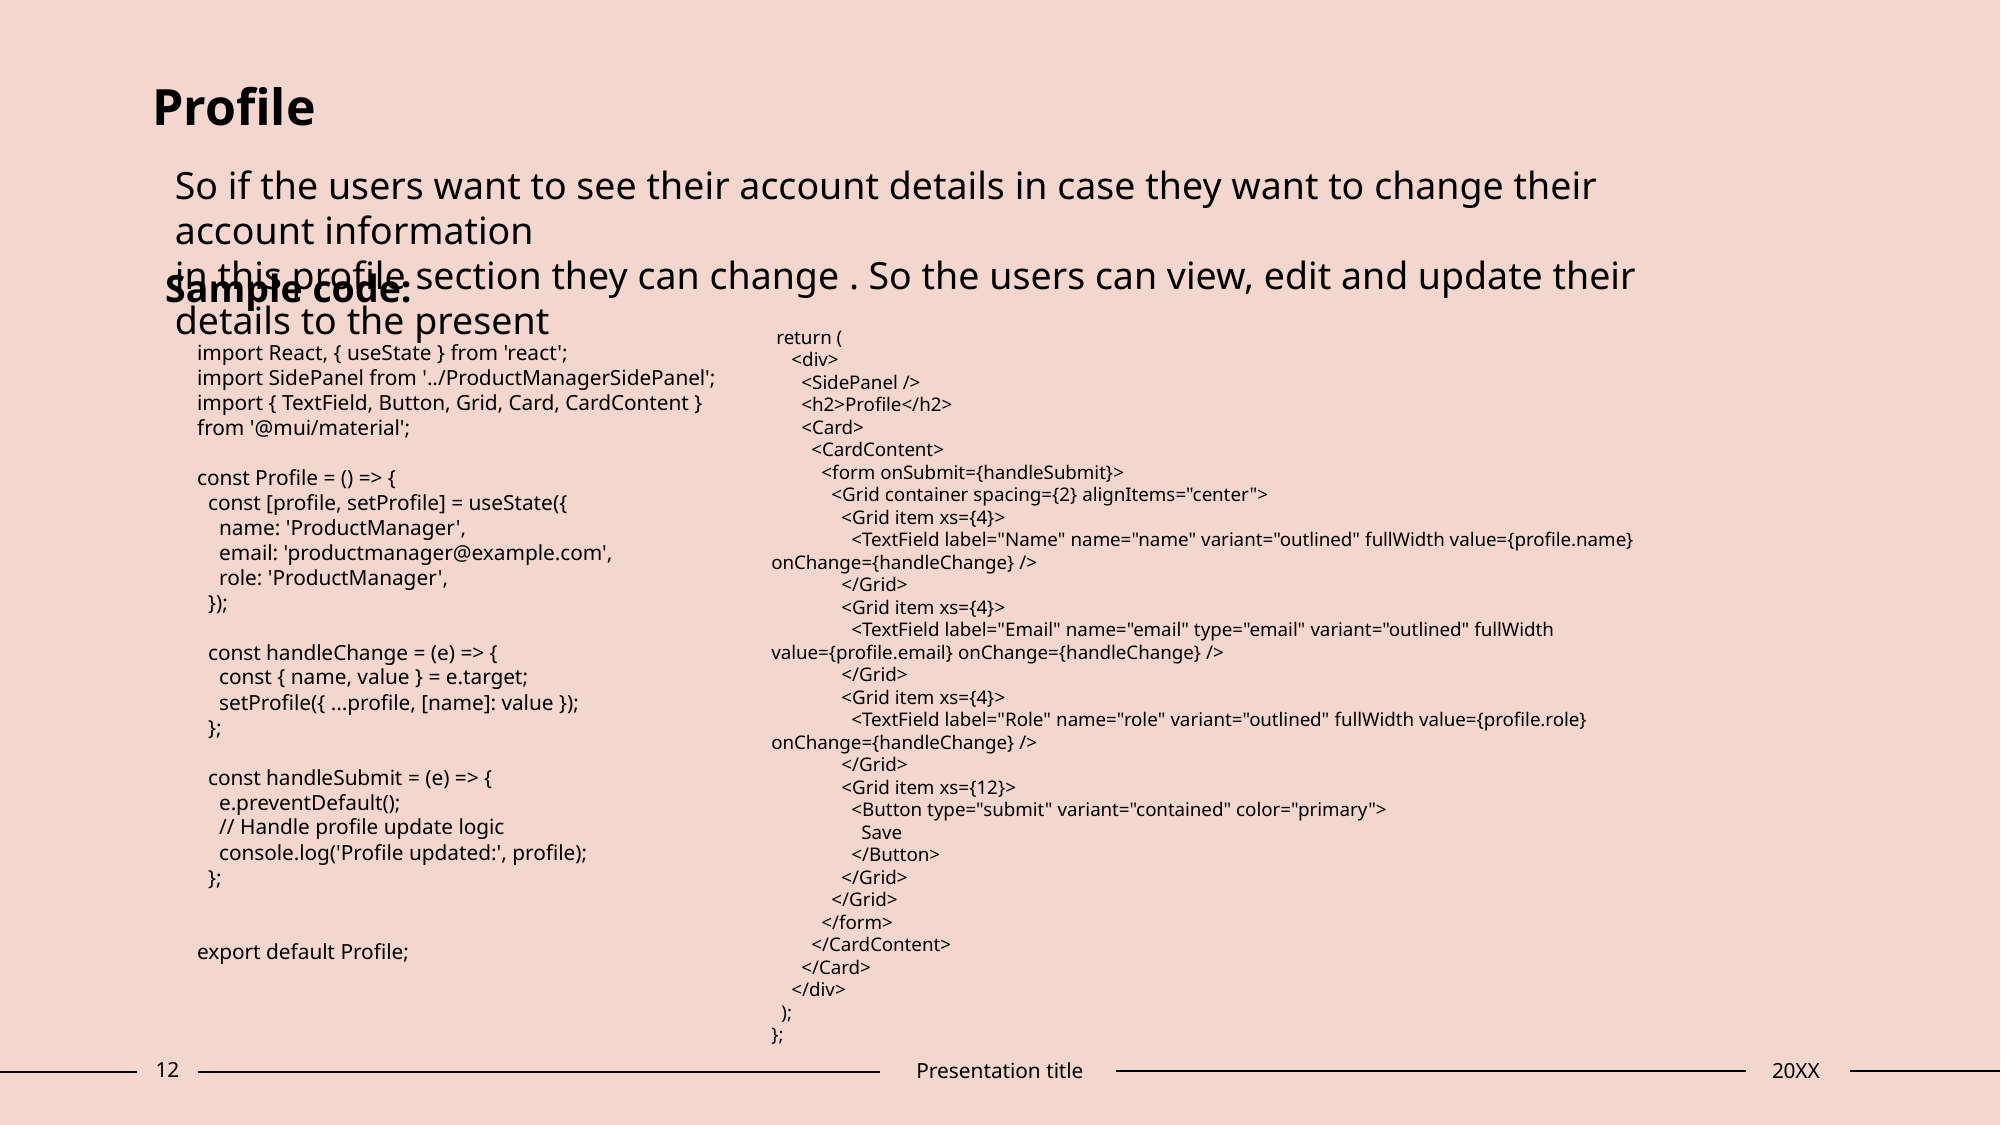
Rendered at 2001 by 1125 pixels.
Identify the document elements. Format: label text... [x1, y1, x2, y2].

slide_number 20XX [1743, 1050, 1849, 1091]
text_box import React, { useState } from 'react'; import SidePanel from '../ProductManagerSidePanel'; import { TextField, Button, Grid, Card, CardContent } from '@mui/material'; const Profile = () => { const [profile, setProfile] = useState({ name: 'ProductManager', email: 'productmanager@example.com', role: 'ProductManager', }); const handleChange = (e) => { const { name, value } = e.target; setProfile({ ...profile, [name]: value }); }; const handleSubmit = (e) => { e.preventDefault(); // Handle profile update logic console.log('Profile updated:', profile); }; export default Profile; [182, 332, 756, 972]
slide_number 12 [137, 1050, 198, 1091]
text_box return ( <div> <SidePanel /> <h2>Profile</h2> <Card> <CardContent> <form onSubmit={handleSubmit}> <Grid container spacing={2} alignItems="center"> <Grid item xs={4}> <TextField label="Name" name="name" variant="outlined" fullWidth value={profile.name} onChange={handleChange} /> </Grid> <Grid item xs={4}> <TextField label="Email" name="email" type="email" variant="outlined" fullWidth value={profile.email} onChange={handleChange} /> </Grid> <Grid item xs={4}> <TextField label="Role" name="role" variant="outlined" fullWidth value={profile.role} onChange={handleChange} /> </Grid> <Grid item xs={12}> <Button type="submit" variant="contained" color="primary"> Save </Button> </Grid> </Grid> </form> </CardContent> </Card> </div> ); }; [756, 318, 1648, 1053]
text_box Profile [137, 67, 1428, 143]
footer Presentation title [879, 1053, 1120, 1091]
text_box So if the users want to see their account details in case they want to change their account information in this profile section they can change . So the users can view, edit and update their details to the present [160, 154, 1744, 350]
text_box Sample code: [150, 257, 470, 318]
